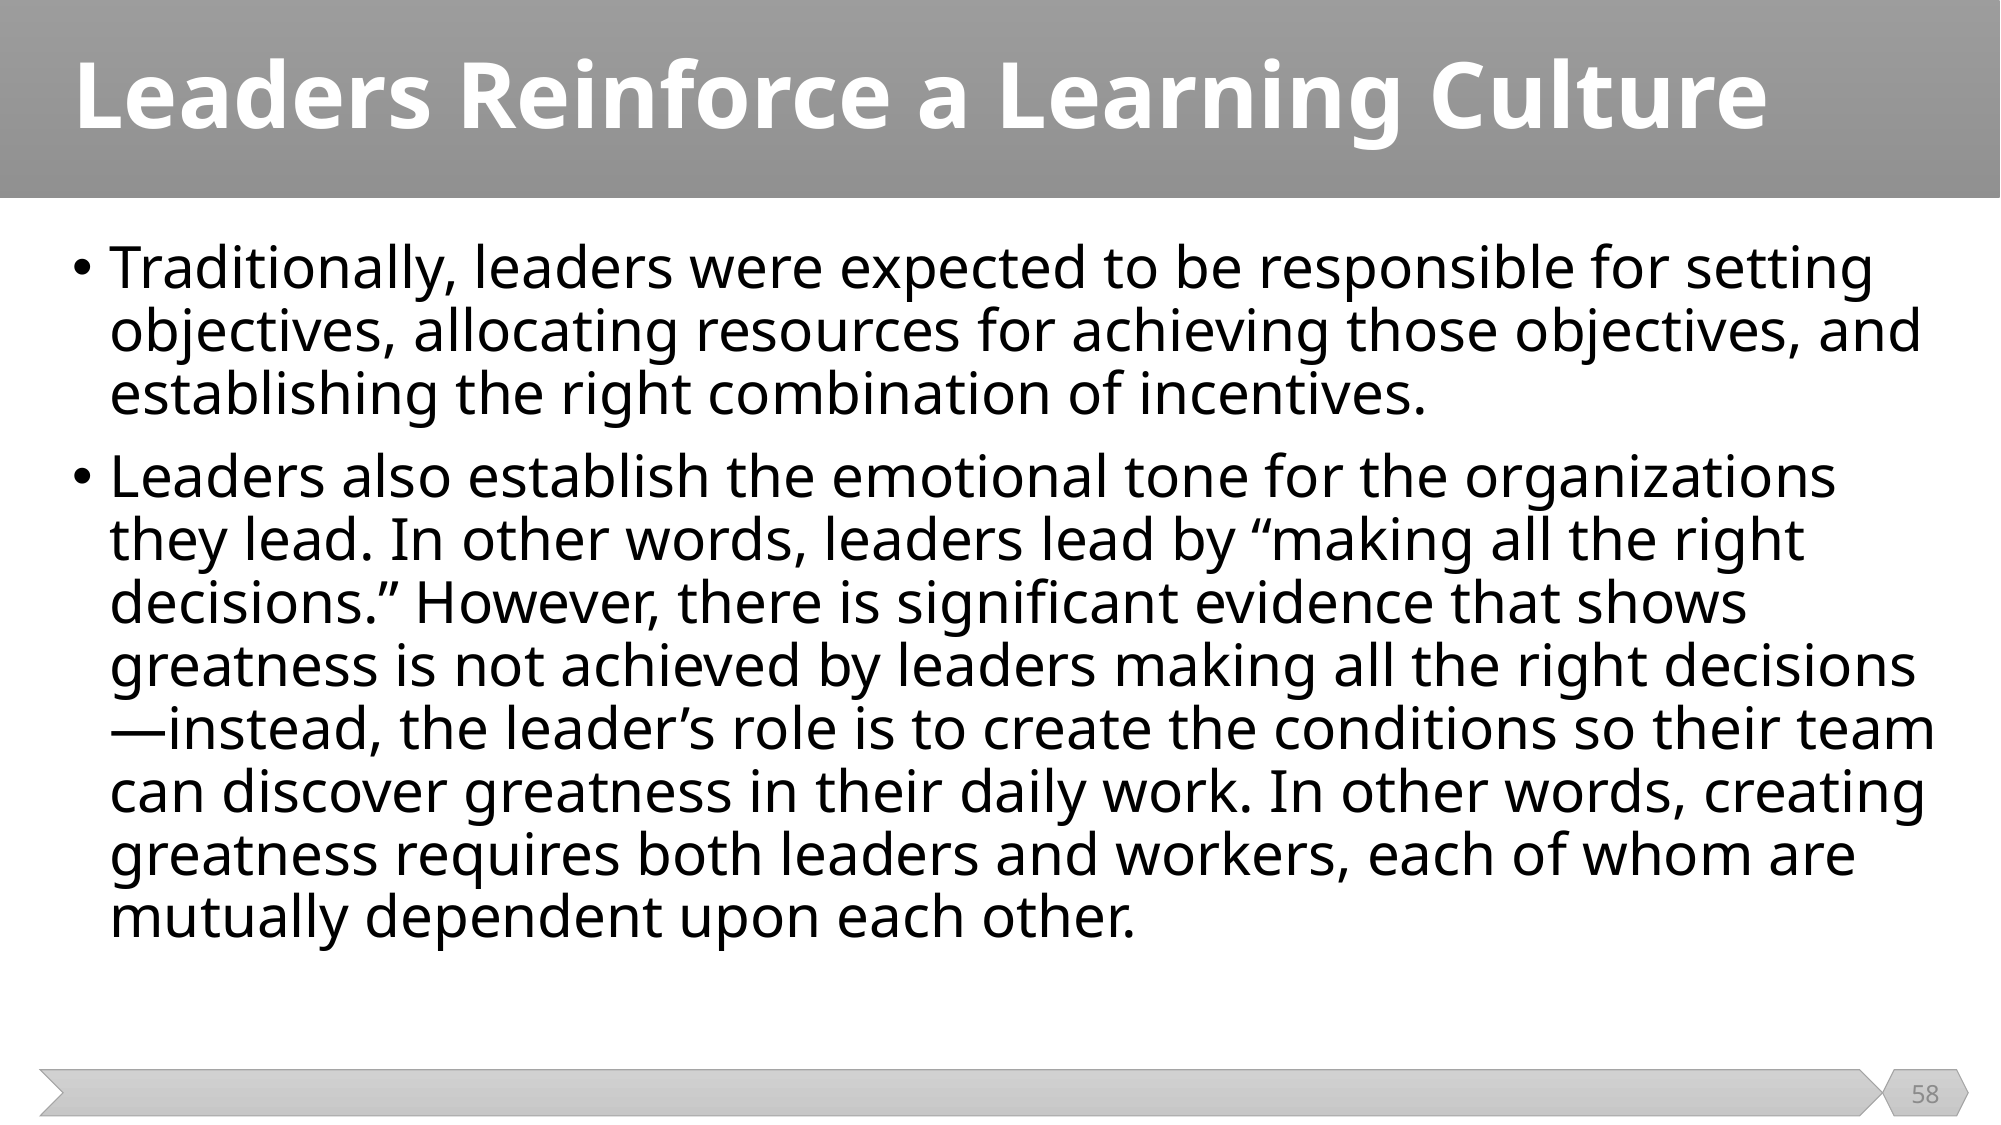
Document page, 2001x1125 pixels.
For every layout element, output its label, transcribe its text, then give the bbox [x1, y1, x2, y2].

list Traditionally, leaders were expected to be responsible for setting objectives, allocating resources for achieving those objectives, and establishing the right combination of incentives. Leaders also establish the emotional tone for the organizations they lead. In other words, leaders lead by “making all the right decisions.” However, there is significant evidence that shows greatness is not achieved by leaders making all the right decisions—instead, the leader’s role is to create the conditions so their team can discover greatness in their daily work. In other words, creating greatness requires both leaders and workers, each of whom are mutually dependent upon each other. [56, 230, 1969, 1010]
slide_number 58 [1882, 1065, 1969, 1125]
title Leaders Reinforce a Learning Culture [56, 0, 1969, 199]
